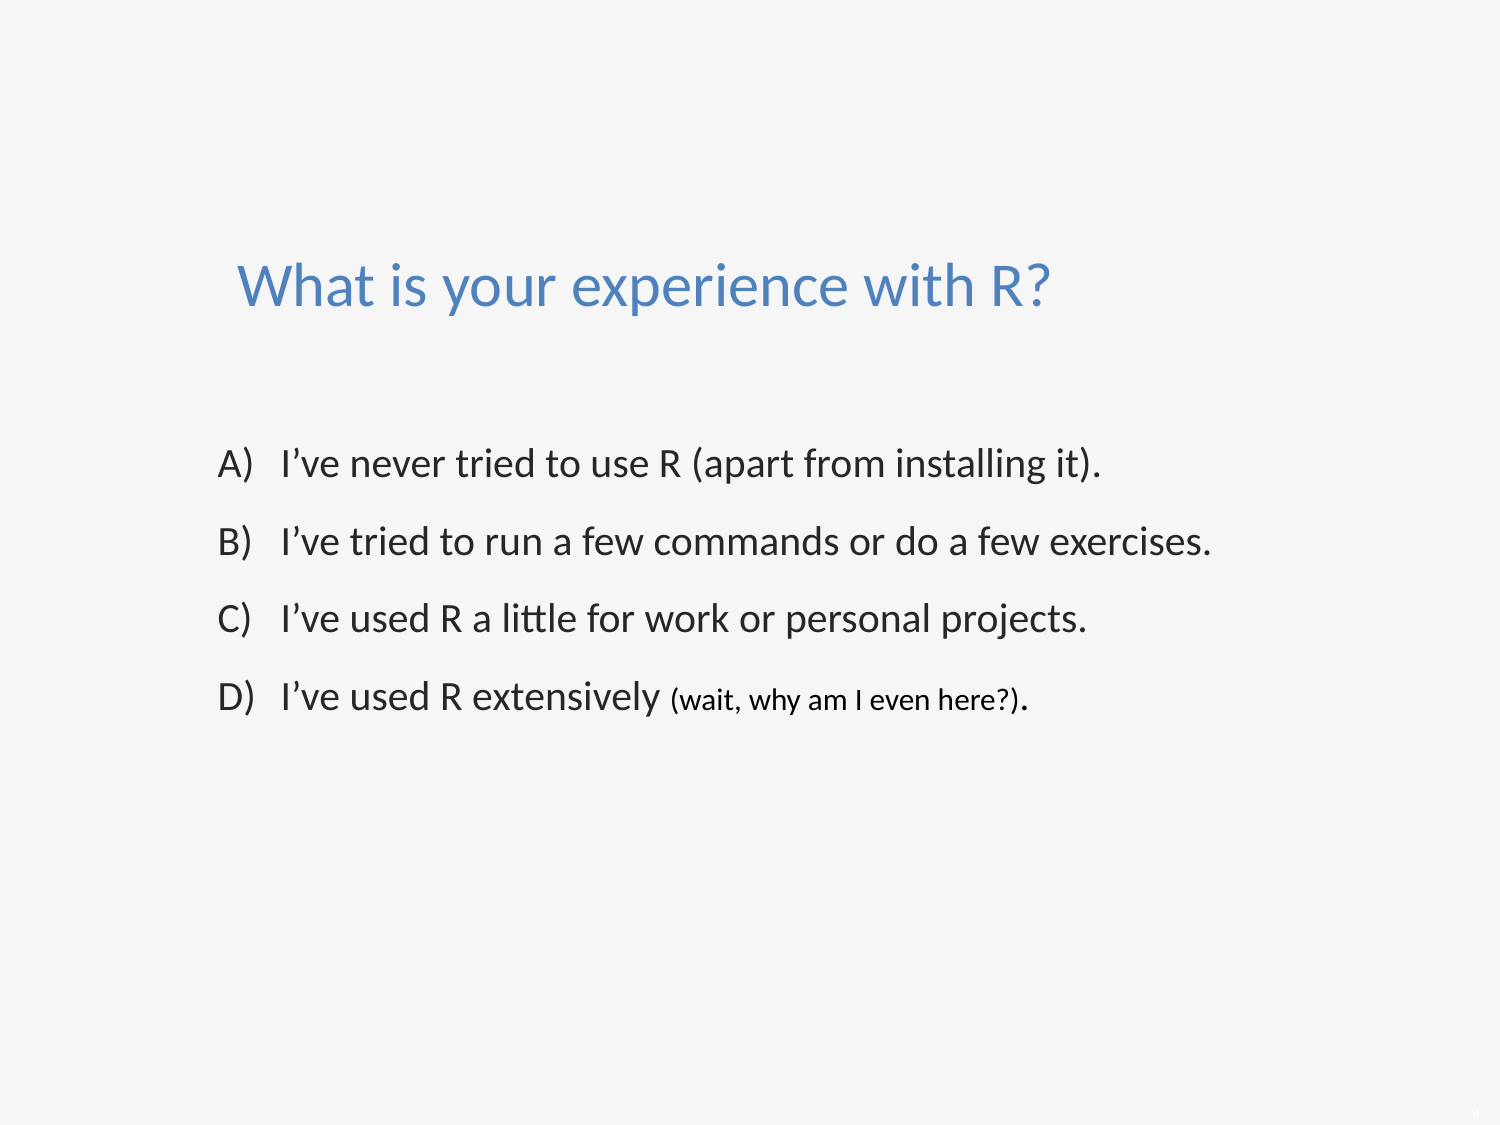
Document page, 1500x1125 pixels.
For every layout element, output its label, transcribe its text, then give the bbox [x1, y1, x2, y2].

text_box What is your experience with R? [219, 159, 1317, 321]
text_box I’ve never tried to use R (apart from installing it). I’ve tried to run a few commands or do a few exercises. I’ve used R a little for work or personal projects. I’ve used R extensively (wait, why am I even here?). [202, 428, 1231, 1043]
